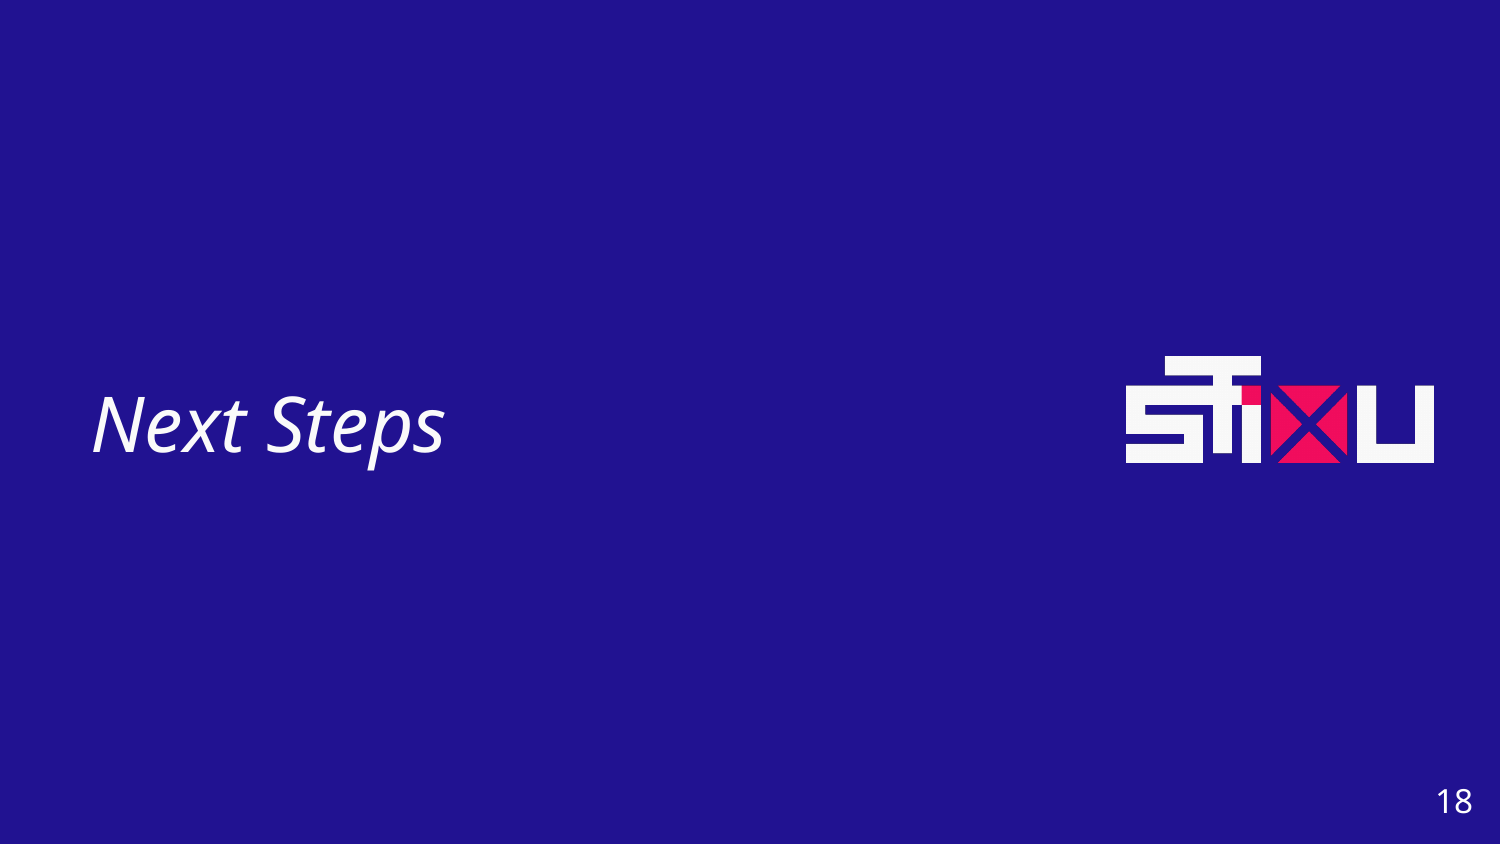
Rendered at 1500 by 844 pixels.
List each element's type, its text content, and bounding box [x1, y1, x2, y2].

slide_number 18 [1398, 770, 1489, 835]
picture [1126, 356, 1434, 463]
title Next Steps [75, 338, 1425, 505]
